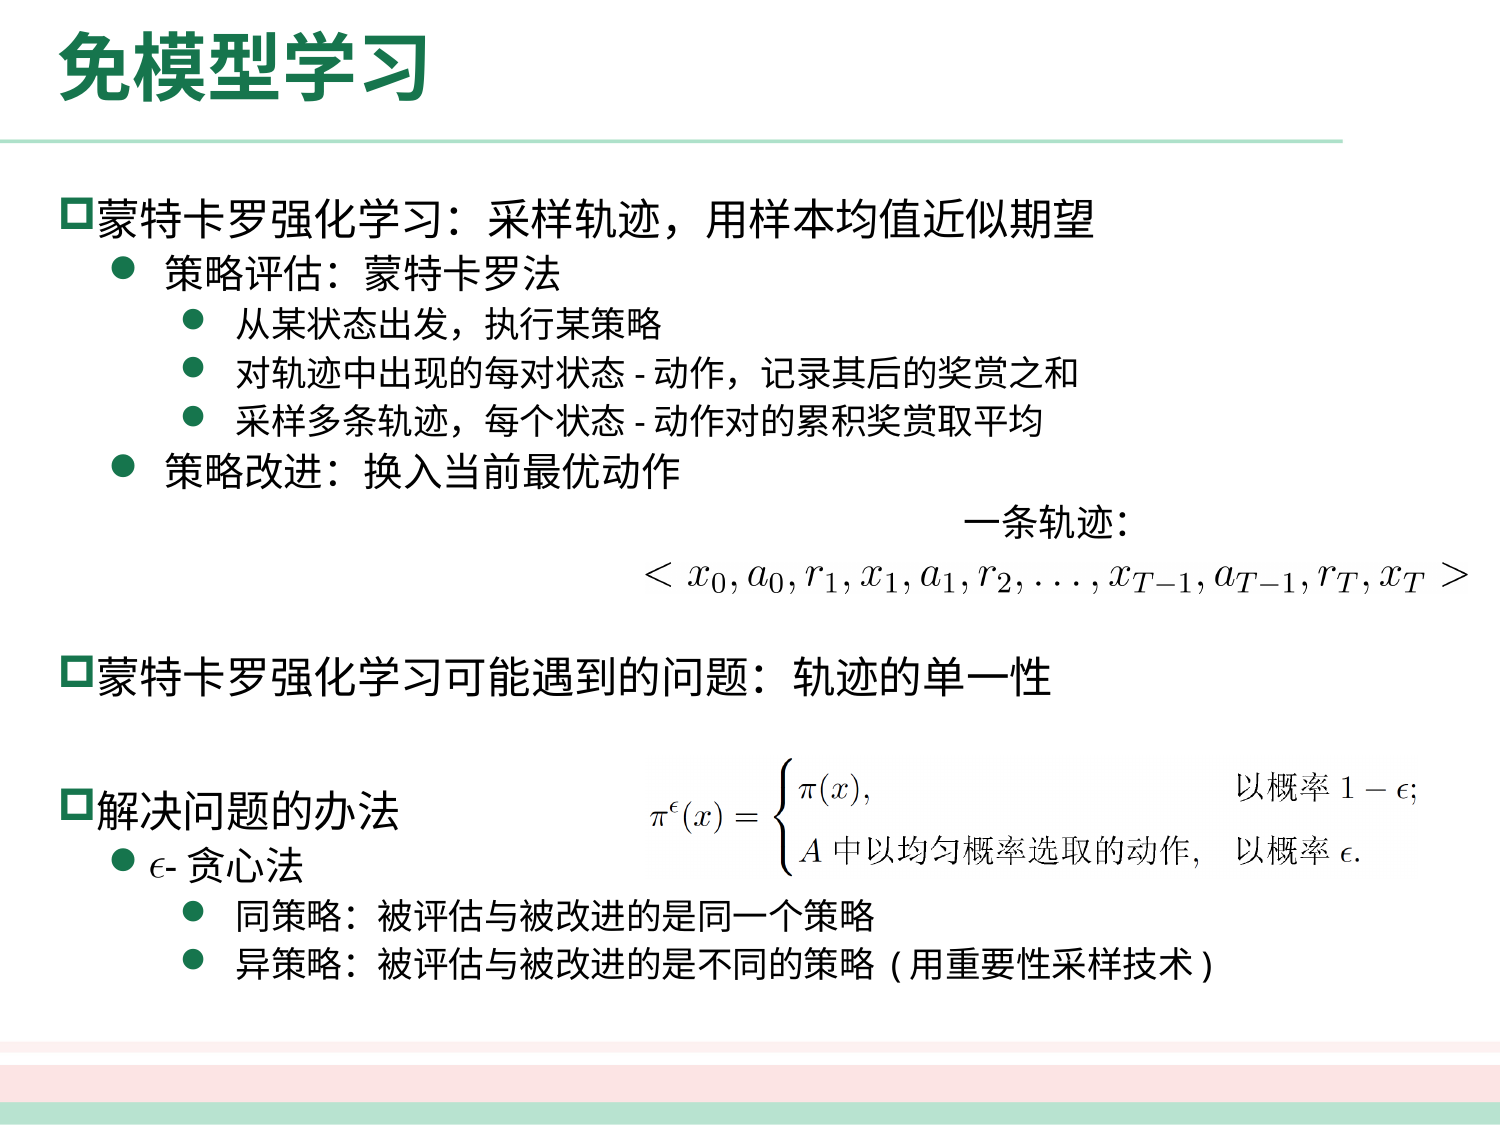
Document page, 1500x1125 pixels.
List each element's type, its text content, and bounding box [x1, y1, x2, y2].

text_box 一条轨迹： [948, 491, 1135, 551]
picture [0, 0, 1500, 1125]
title 免模型学习 [42, 7, 1337, 136]
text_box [148, 854, 167, 889]
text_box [643, 558, 1470, 597]
list 蒙特卡罗强化学习：采样轨迹，用样本均值近似期望 策略评估：蒙特卡罗法 从某状态出发，执行某策略 对轨迹中出现的每对状态-动作，记录其后的奖赏之和 采样多条轨迹，每个状态-动作对的累积奖赏取平均 策略改进：换入当前最优动作 蒙特卡罗强化学习可能遇到的问题：轨迹的单一性 解决问题的办法 -贪心法 同策略：被评估与被改进的是同一个策略 异策略：被评估与被改进的是不同的策略 (用重要性采样技术) [42, 190, 1457, 1000]
